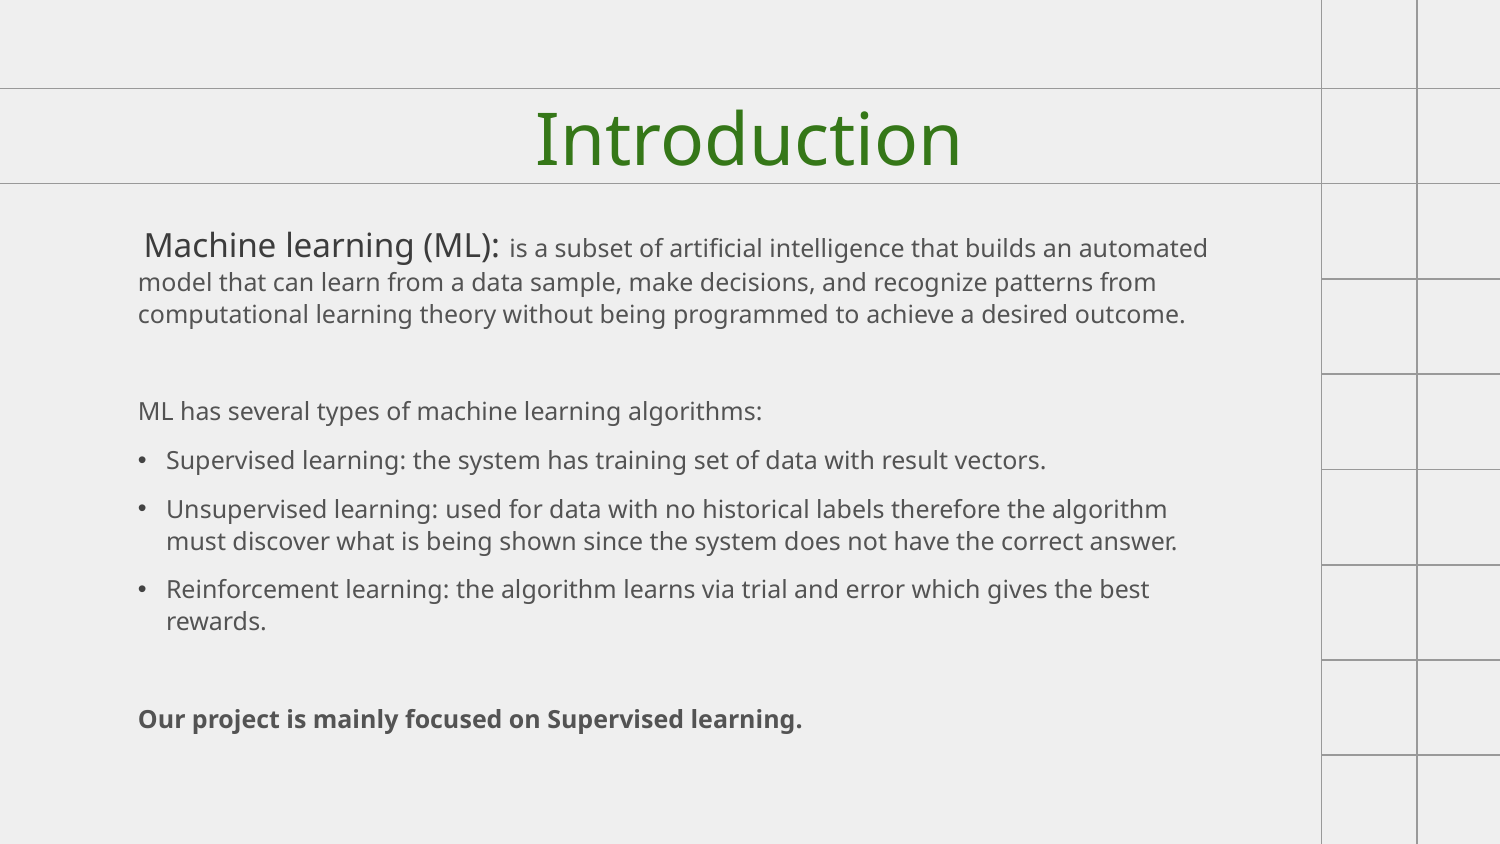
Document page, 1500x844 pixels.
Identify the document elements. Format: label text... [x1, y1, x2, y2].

title Introduction [0, 88, 1500, 184]
list Machine learning (ML): is a subset of artificial intelligence that builds an automated model that can learn from a data sample, make decisions, and recognize patterns from computational learning theory without being programmed to achieve a desired outcome. ML has several types of machine learning algorithms: Supervised learning: the system has training set of data with result vectors. Unsupervised learning: used for data with no historical labels therefore the algorithm must discover what is being shown since the system does not have the correct answer. Reinforcement learning: the algorithm learns via trial and error which gives the best rewards. Our project is mainly focused on Supervised learning. [122, 184, 1239, 835]
